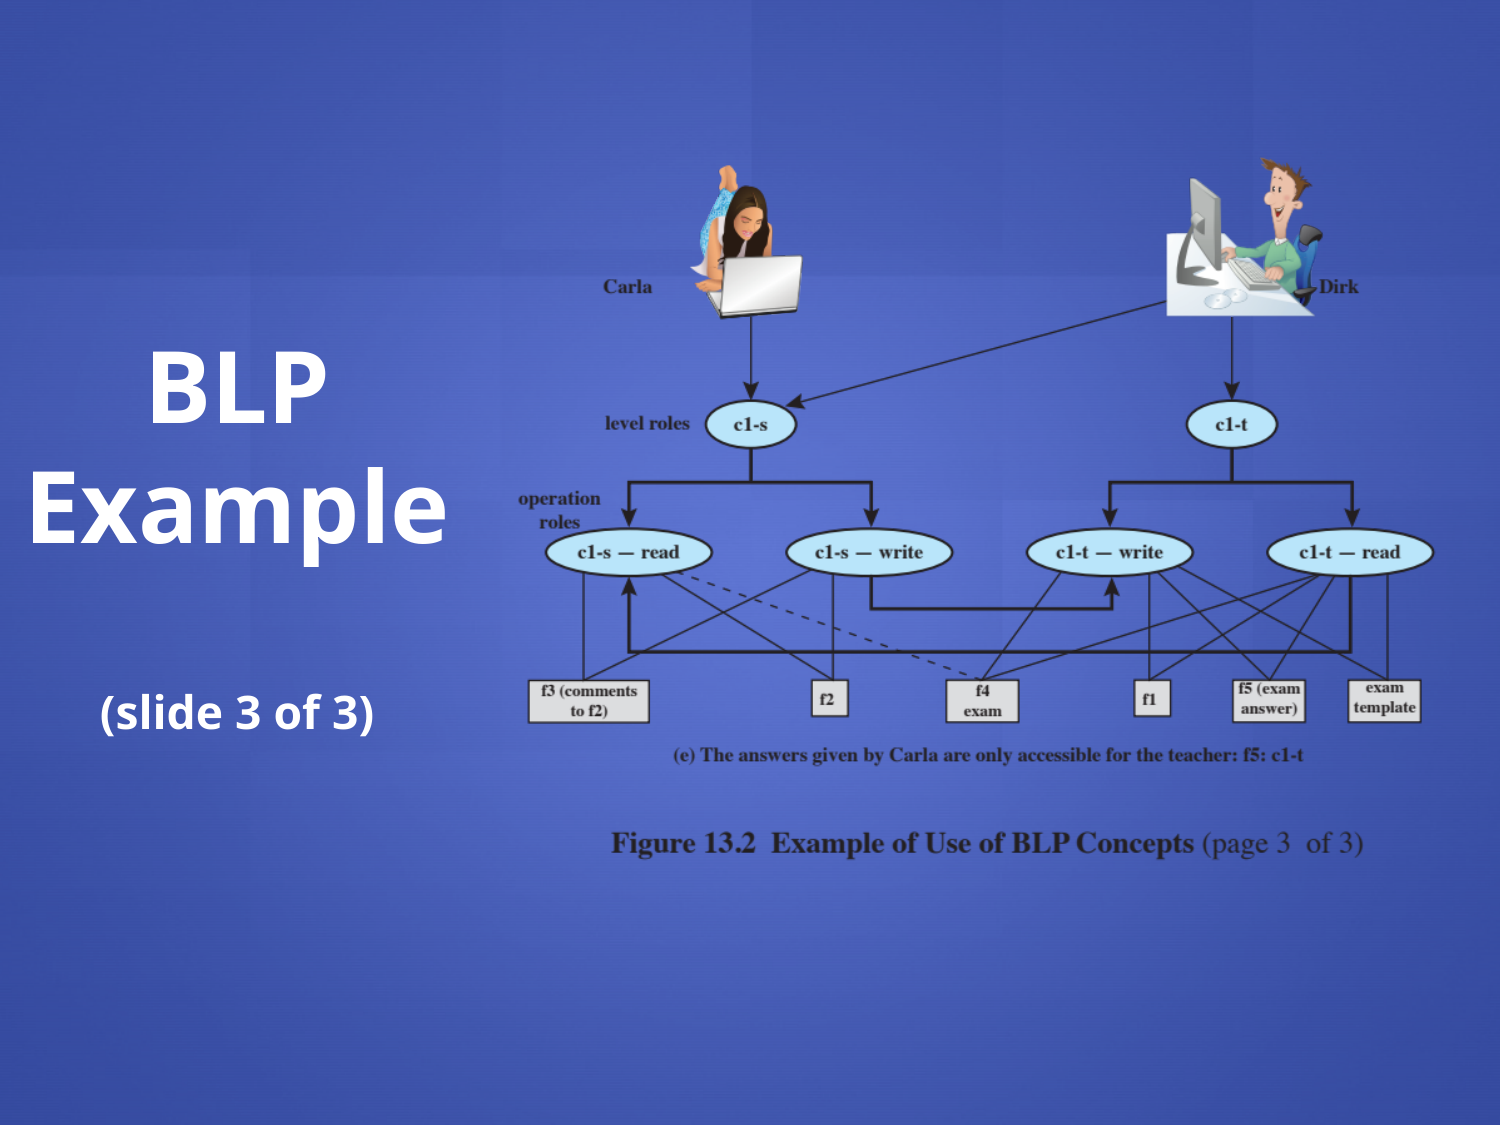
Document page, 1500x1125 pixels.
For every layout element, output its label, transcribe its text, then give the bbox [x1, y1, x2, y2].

title BLP Example (slide 3 of 3) [0, 237, 471, 825]
picture [480, 0, 1500, 1125]
